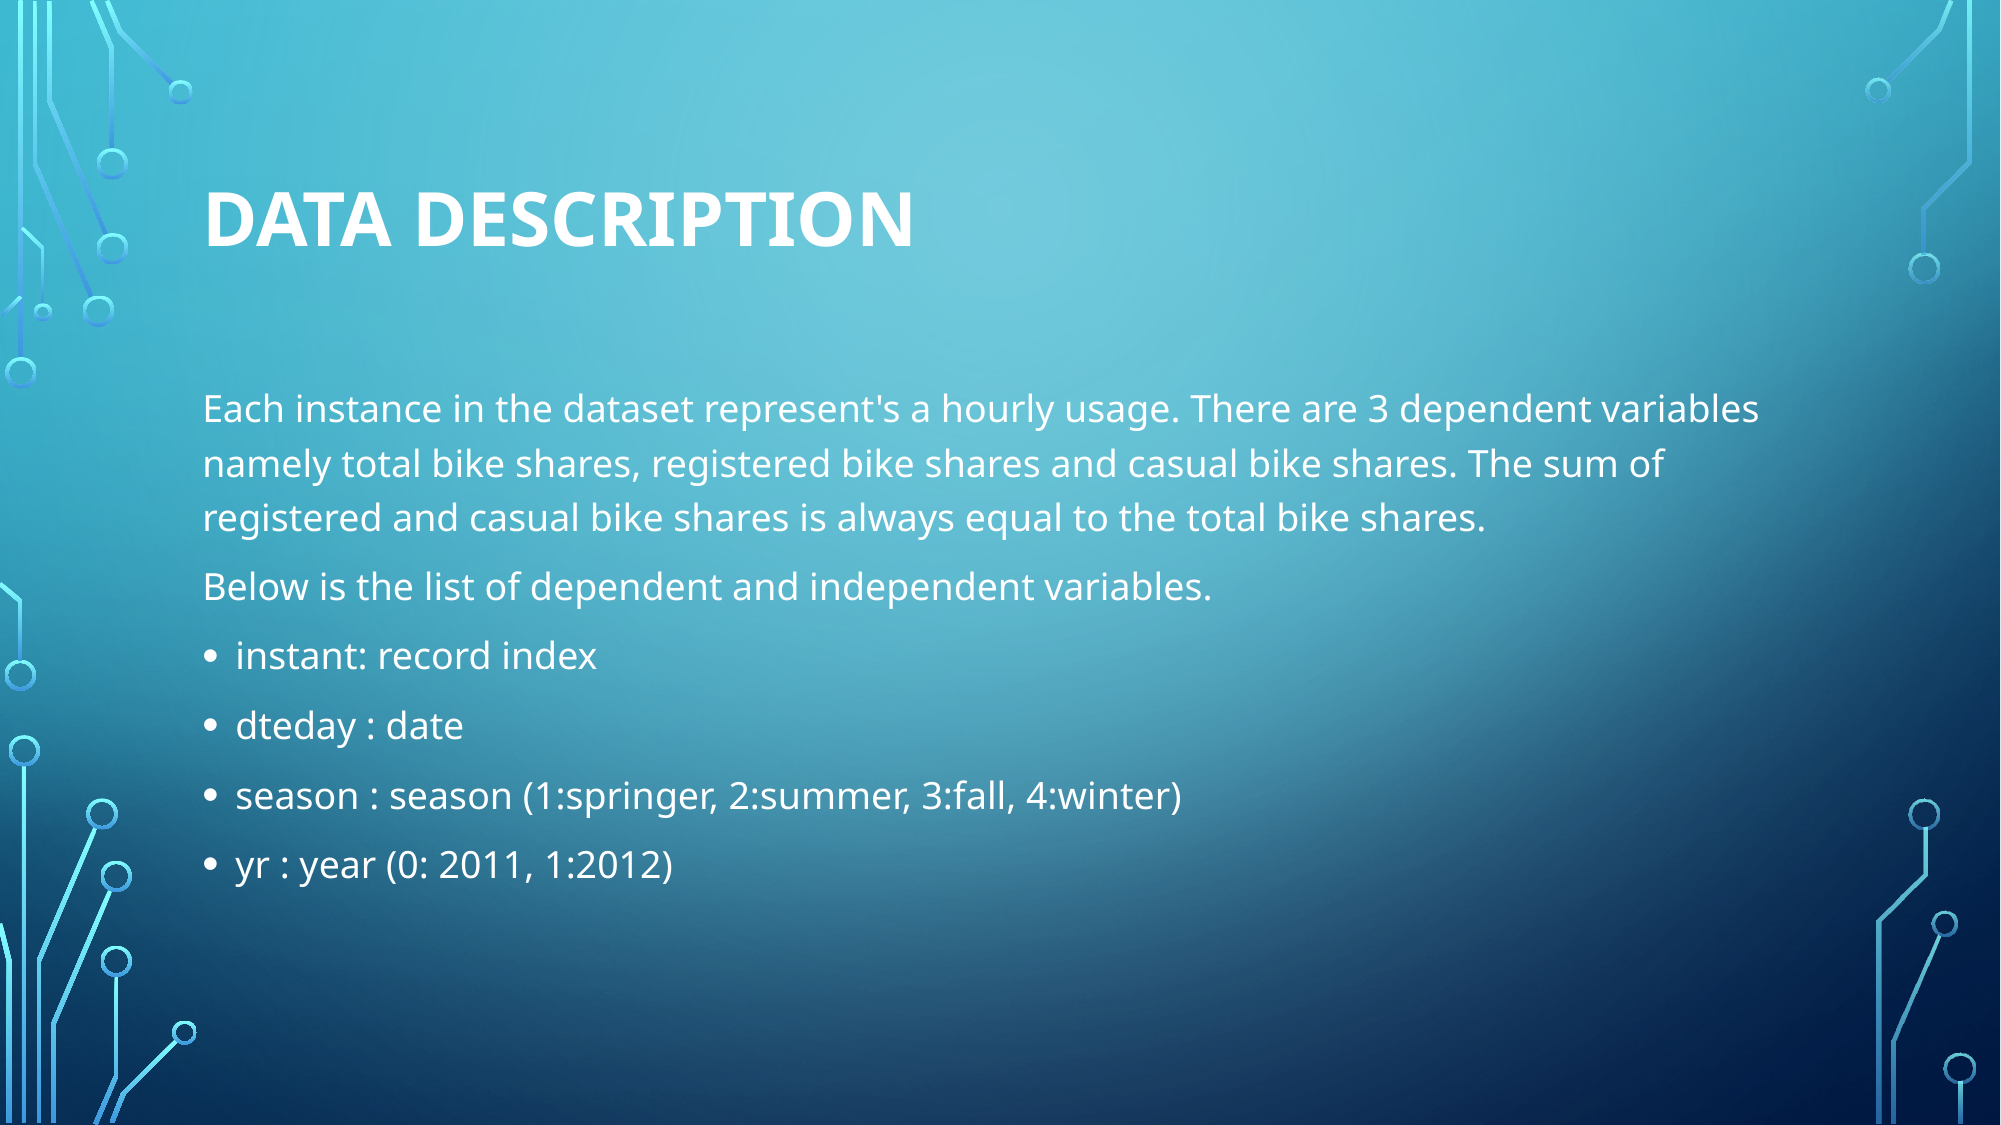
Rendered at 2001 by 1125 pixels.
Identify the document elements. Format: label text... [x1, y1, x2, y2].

title Data Description [187, 101, 1813, 344]
list Each instance in the dataset represent's a hourly usage. There are 3 dependent variables namely total bike shares, registered bike shares and casual bike shares. The sum of registered and casual bike shares is always equal to the total bike shares. Below is the list of dependent and independent variables. instant: record index dteday : date season : season (1:springer, 2:summer, 3:fall, 4:winter) yr : year (0: 2011, 1:2012) [187, 369, 1813, 950]
